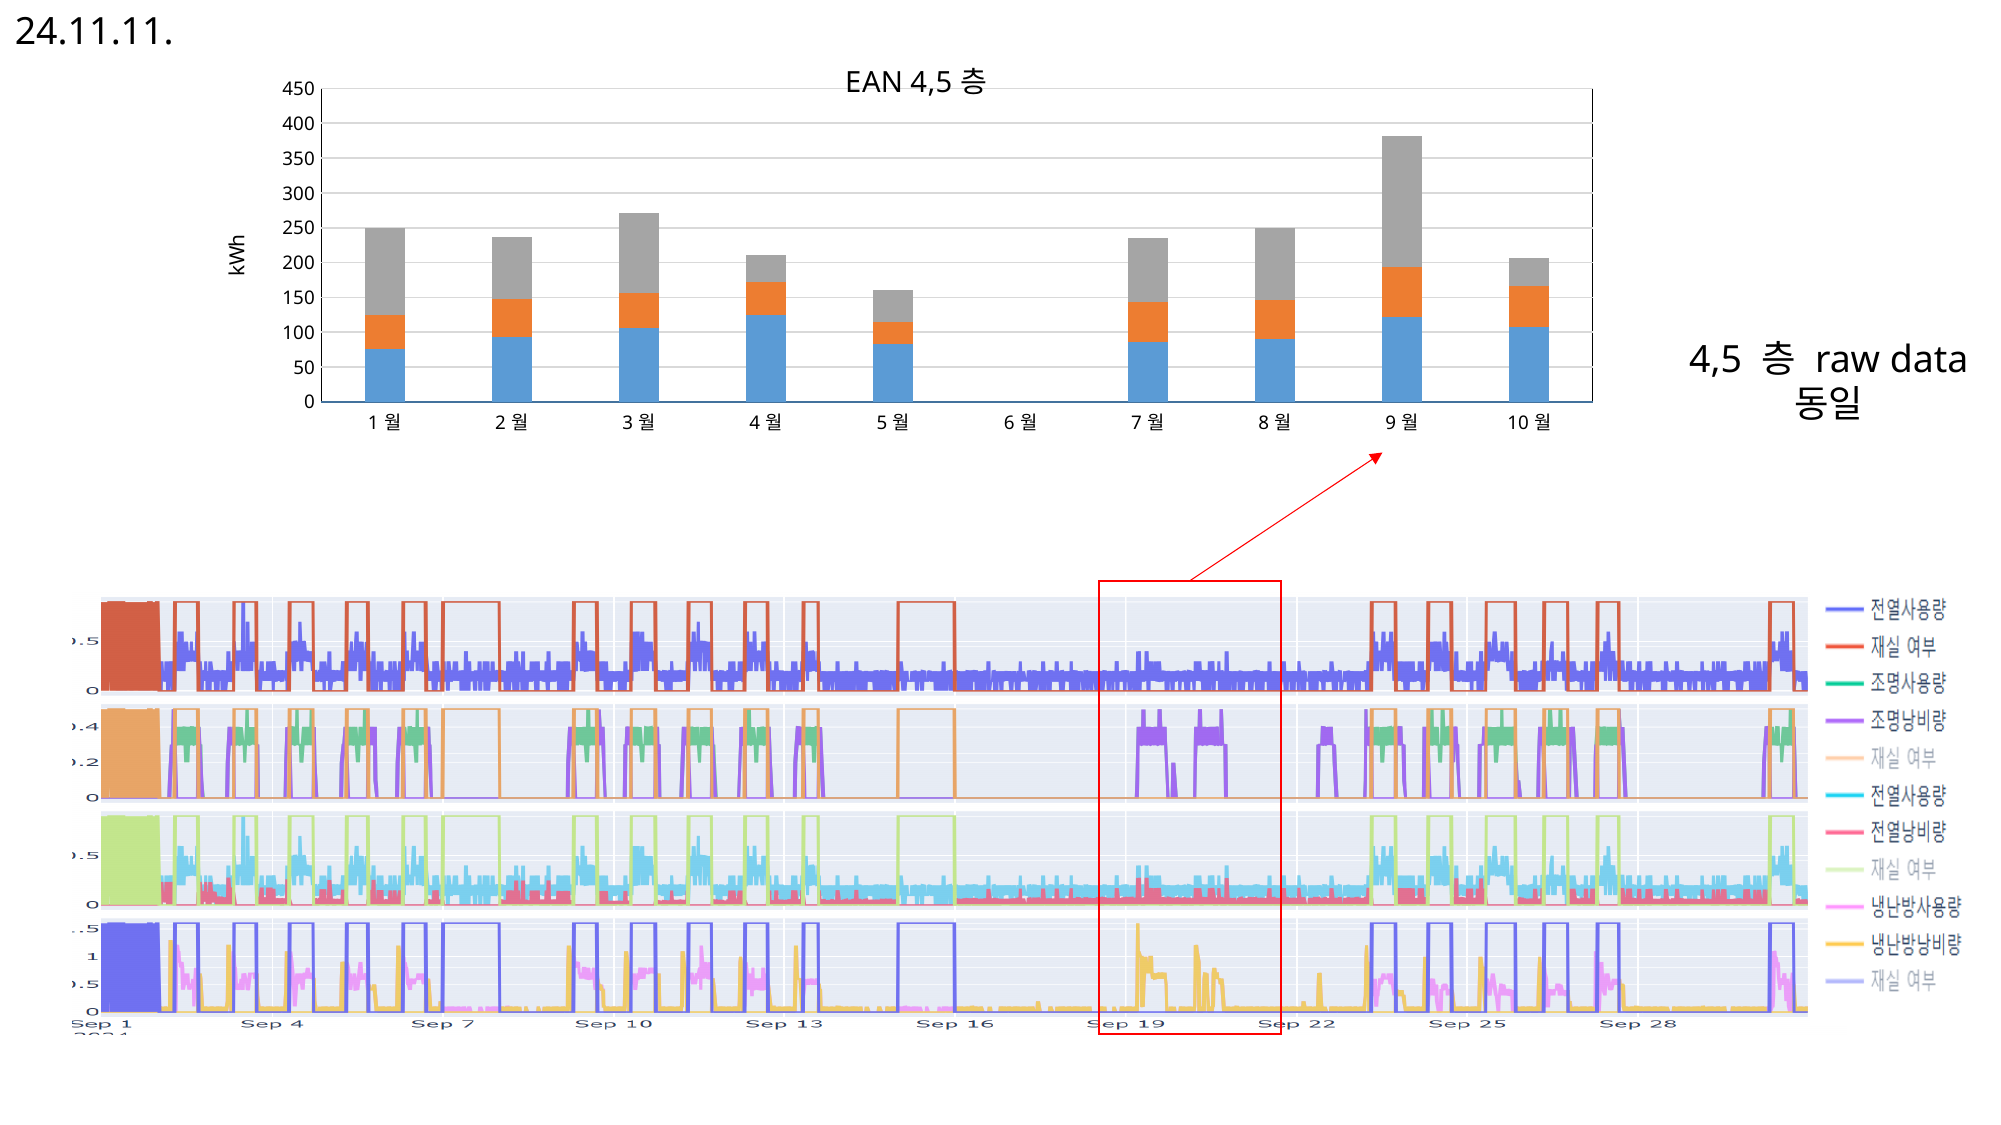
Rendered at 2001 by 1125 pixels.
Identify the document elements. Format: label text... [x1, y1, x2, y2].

chart [216, 32, 1617, 452]
picture [72, 589, 2000, 1035]
text_box 24.11.11. [0, 0, 381, 60]
text_box 4,5 층 raw data 동일 [1668, 327, 1989, 433]
text_box [1098, 580, 1282, 590]
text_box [1189, 452, 1383, 581]
